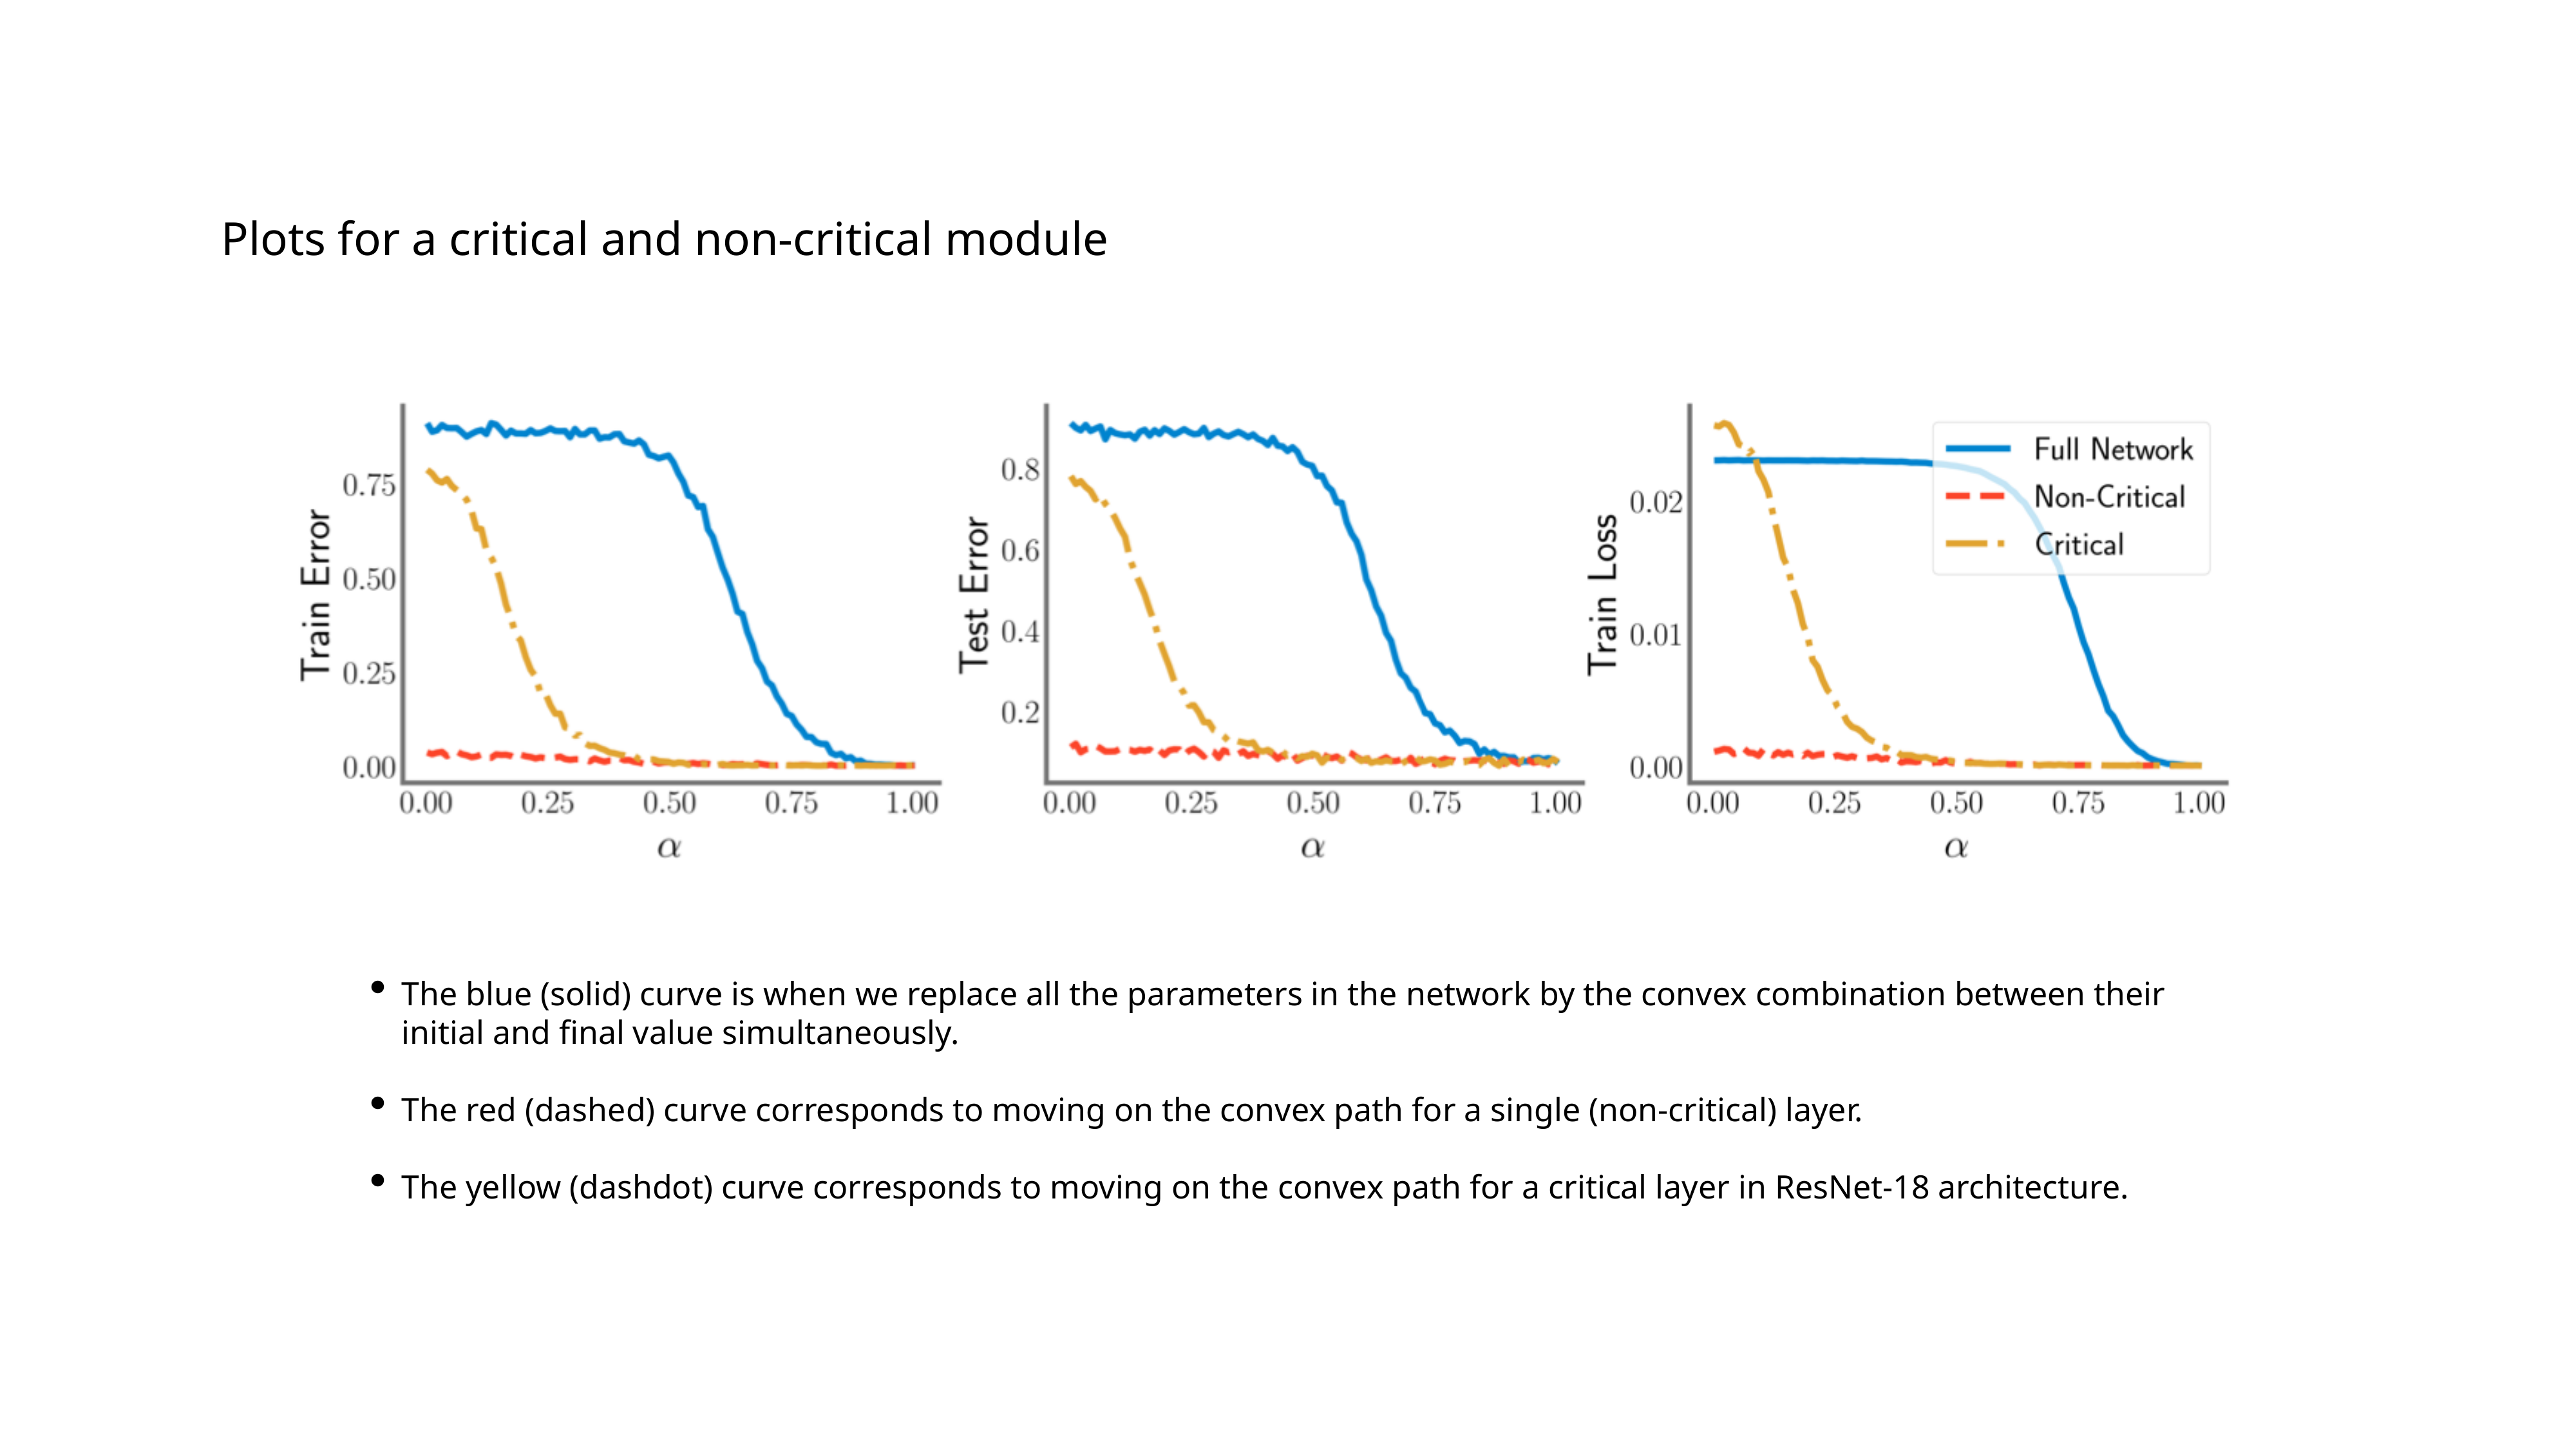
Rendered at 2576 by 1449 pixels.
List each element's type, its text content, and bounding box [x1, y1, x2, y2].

text_box Plots for a critical and non-critical module [216, 210, 1115, 270]
text_box The blue (solid) curve is when we replace all the parameters in the network by the convex combination between their initial and final value simultaneously. The red (dashed) curve corresponds to moving on the convex path for a single (non-critical) layer. The yellow (dashdot) curve corresponds to moving on the convex path for a critical layer in ResNet-18 architecture. [365, 968, 2211, 1211]
picture [255, 296, 2321, 898]
